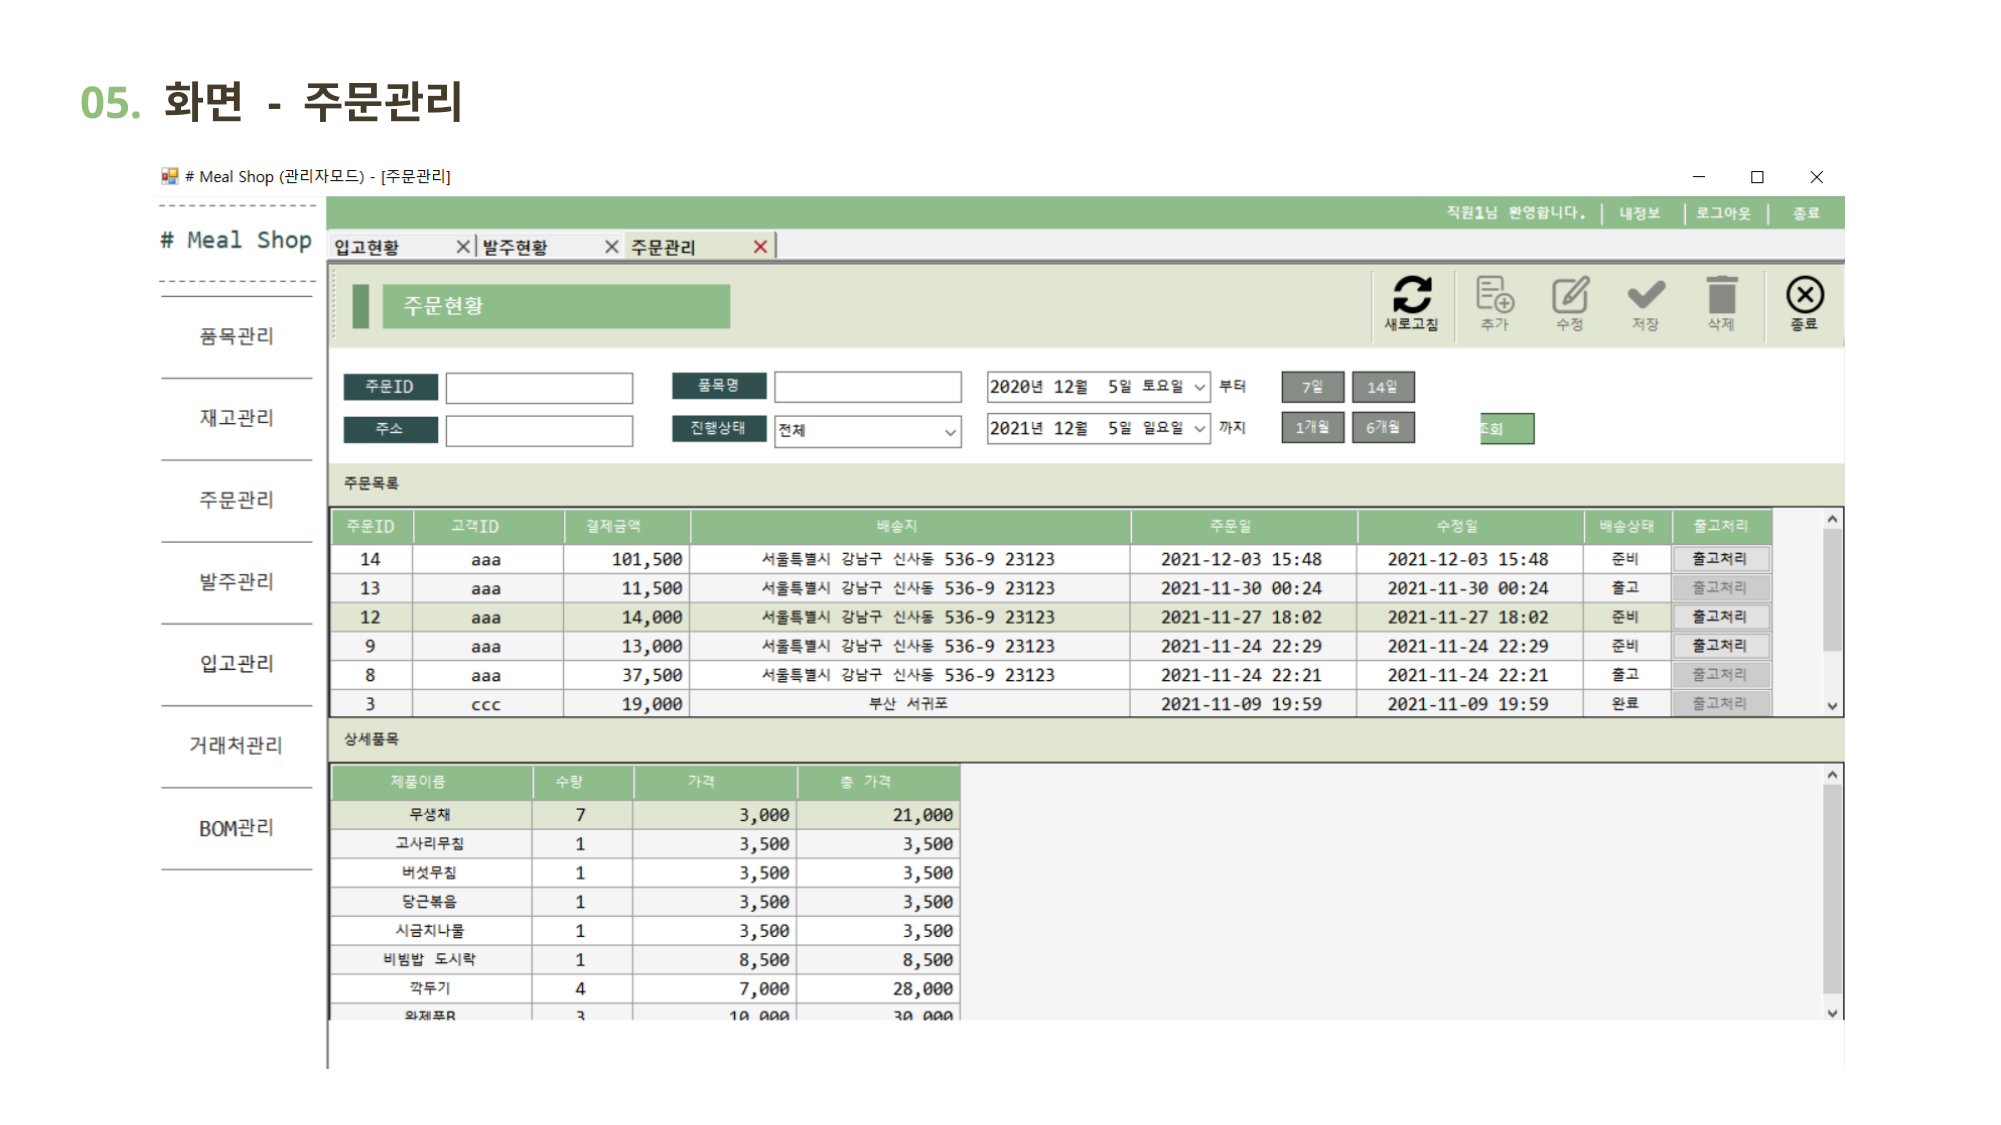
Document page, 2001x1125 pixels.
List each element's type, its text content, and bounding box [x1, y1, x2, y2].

title 05. 화면 - 주문관리 [65, 56, 720, 153]
picture [154, 160, 1846, 1069]
